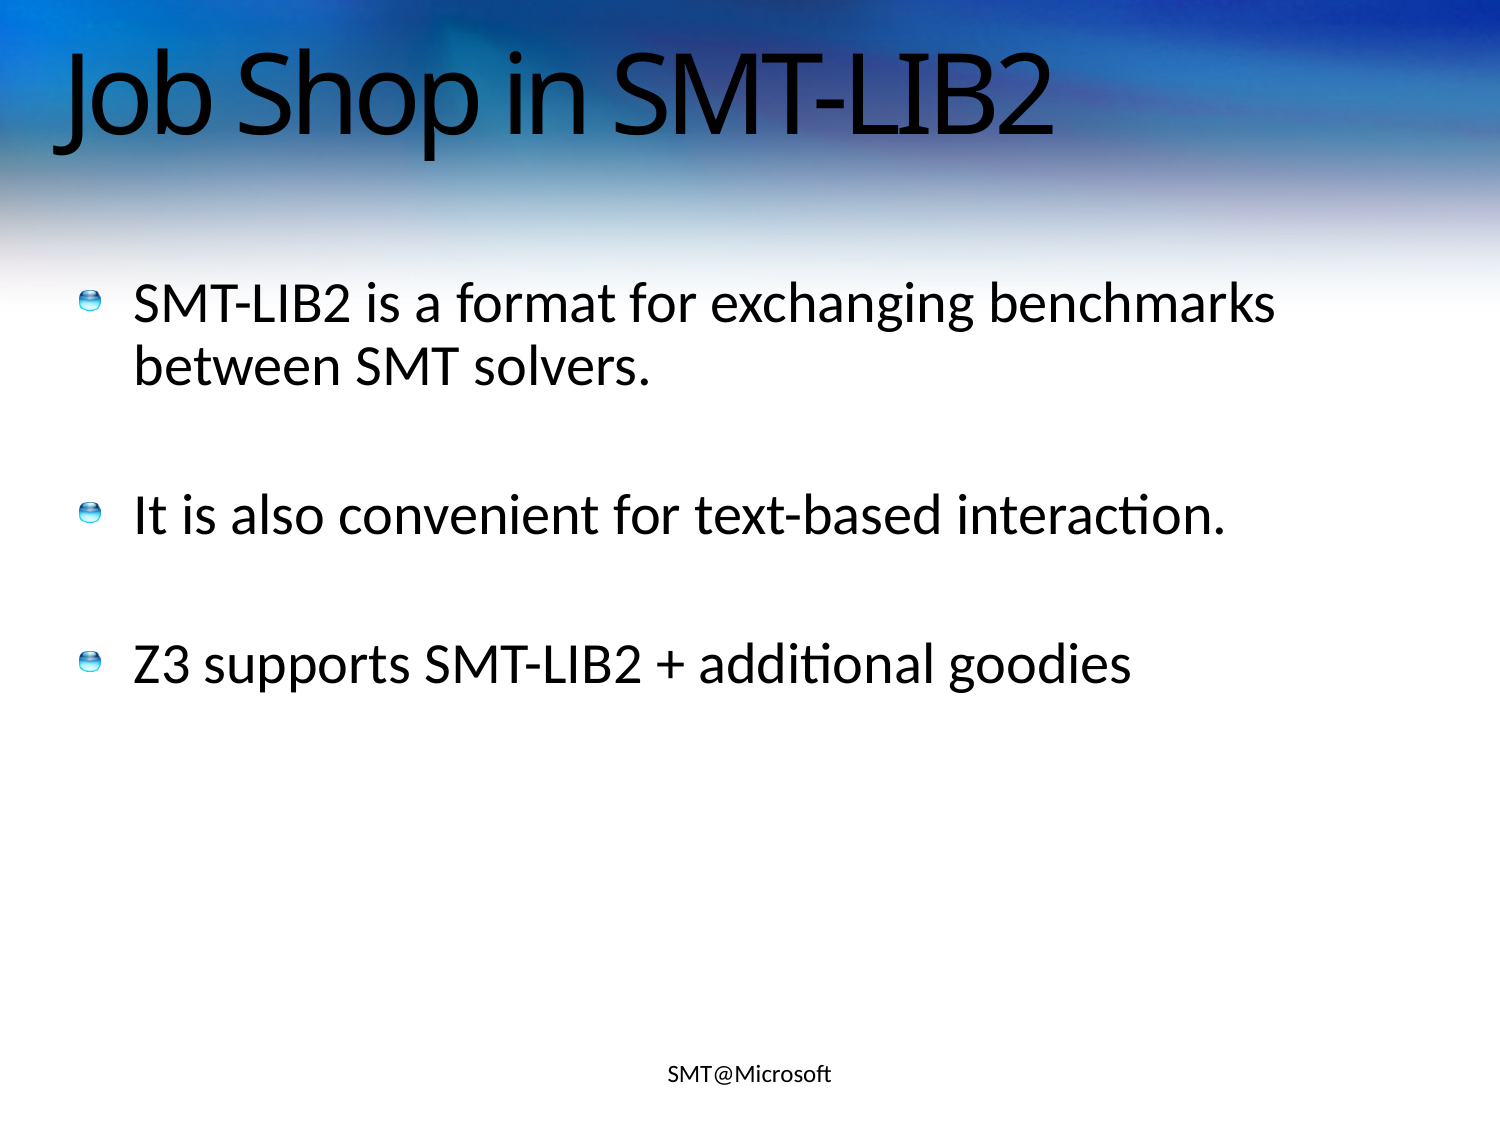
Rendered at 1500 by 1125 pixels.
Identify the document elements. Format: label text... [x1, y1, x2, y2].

title Job Shop in SMT-LIB2 [62, 37, 1438, 161]
list SMT-LIB2 is a format for exchanging benchmarks between SMT solvers. It is also convenient for text-based interaction. Z3 supports SMT-LIB2 + additional goodies [70, 271, 1446, 711]
footer SMT@Microsoft [512, 1042, 988, 1103]
picture [0, 0, 1500, 1125]
